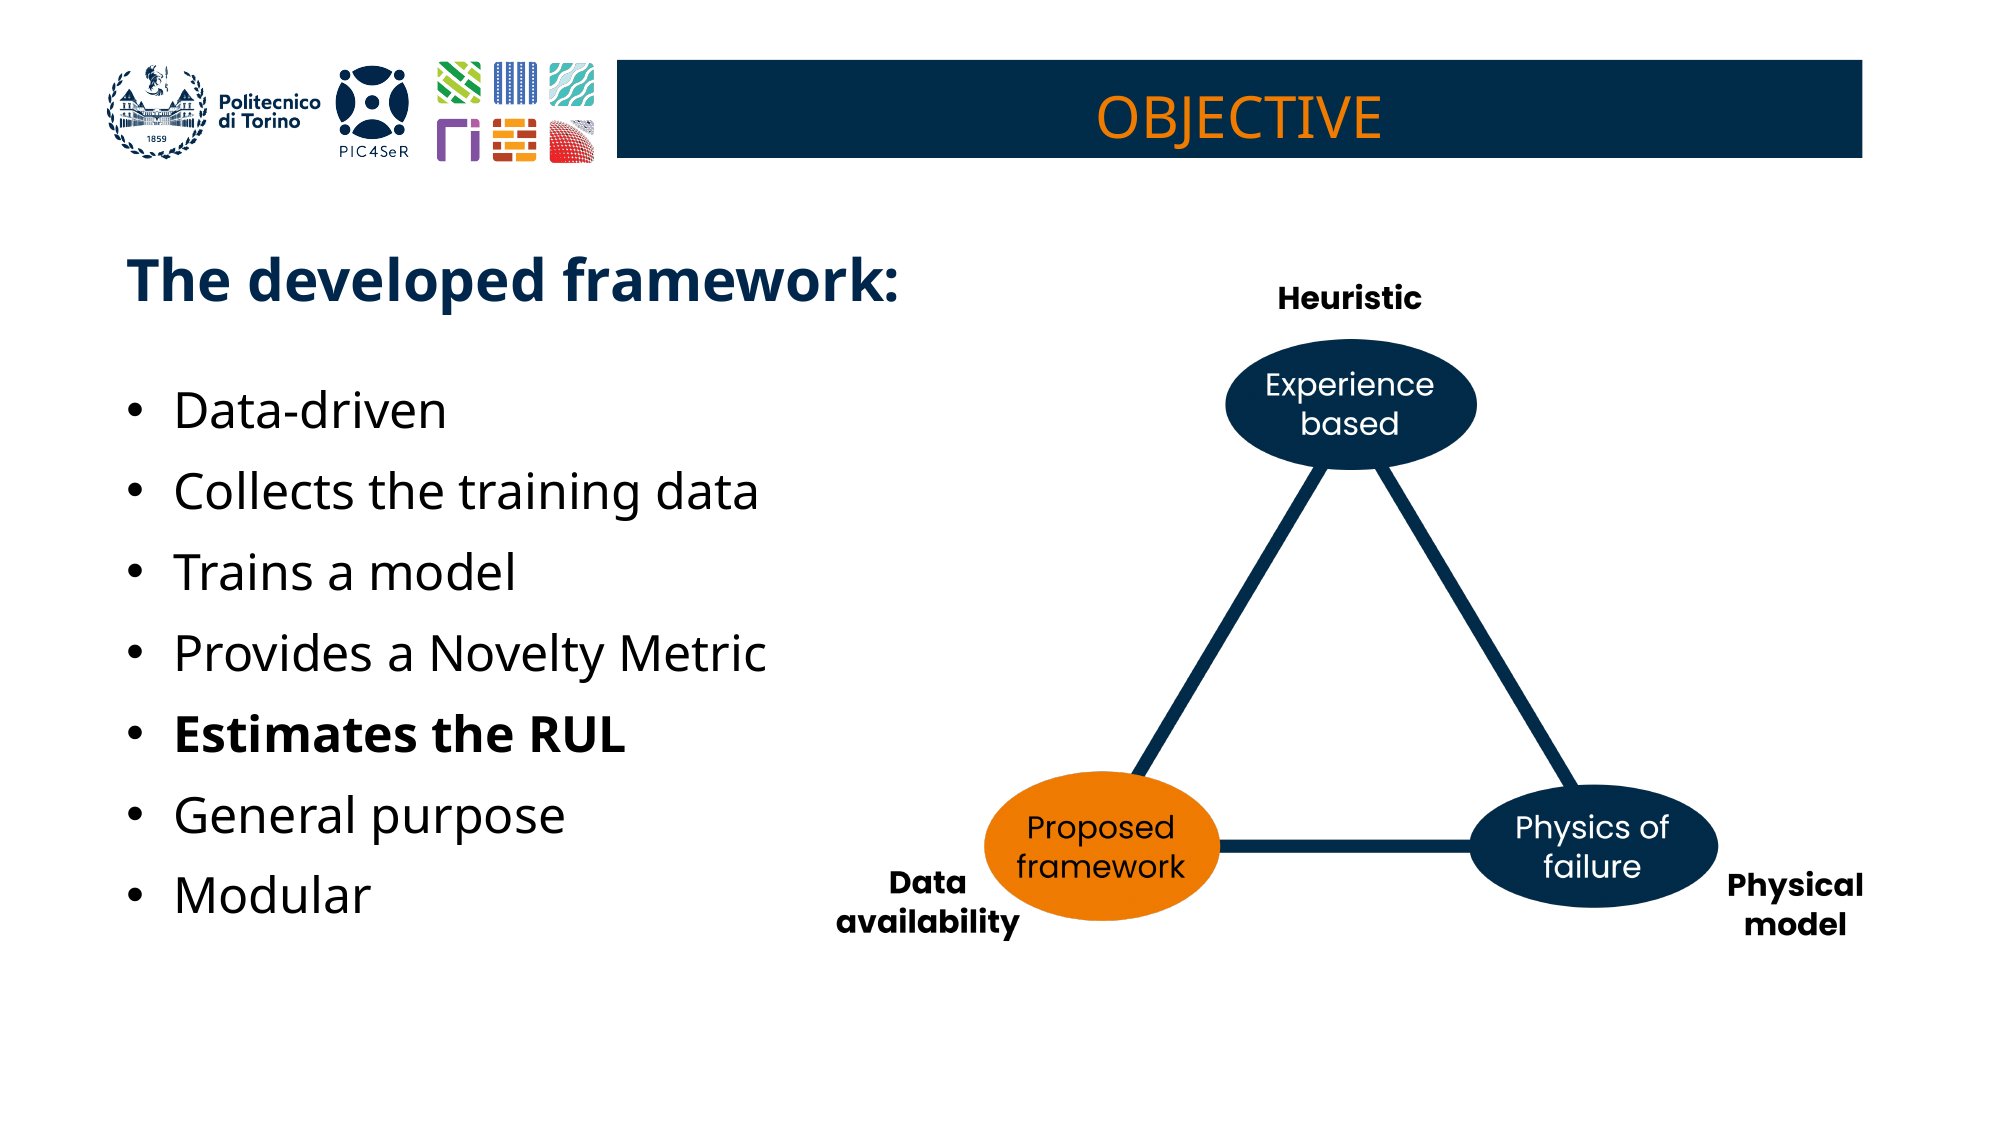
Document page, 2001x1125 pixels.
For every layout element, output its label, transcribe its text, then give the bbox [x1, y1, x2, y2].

picture [836, 258, 1874, 943]
title Objective [617, 59, 1863, 158]
list Data-driven Collects the training data Trains a model Provides a Novelty Metric Estimates the RUL General purpose Modular [111, 372, 915, 1015]
picture [95, 38, 599, 181]
list The developed framework: [111, 236, 1225, 372]
